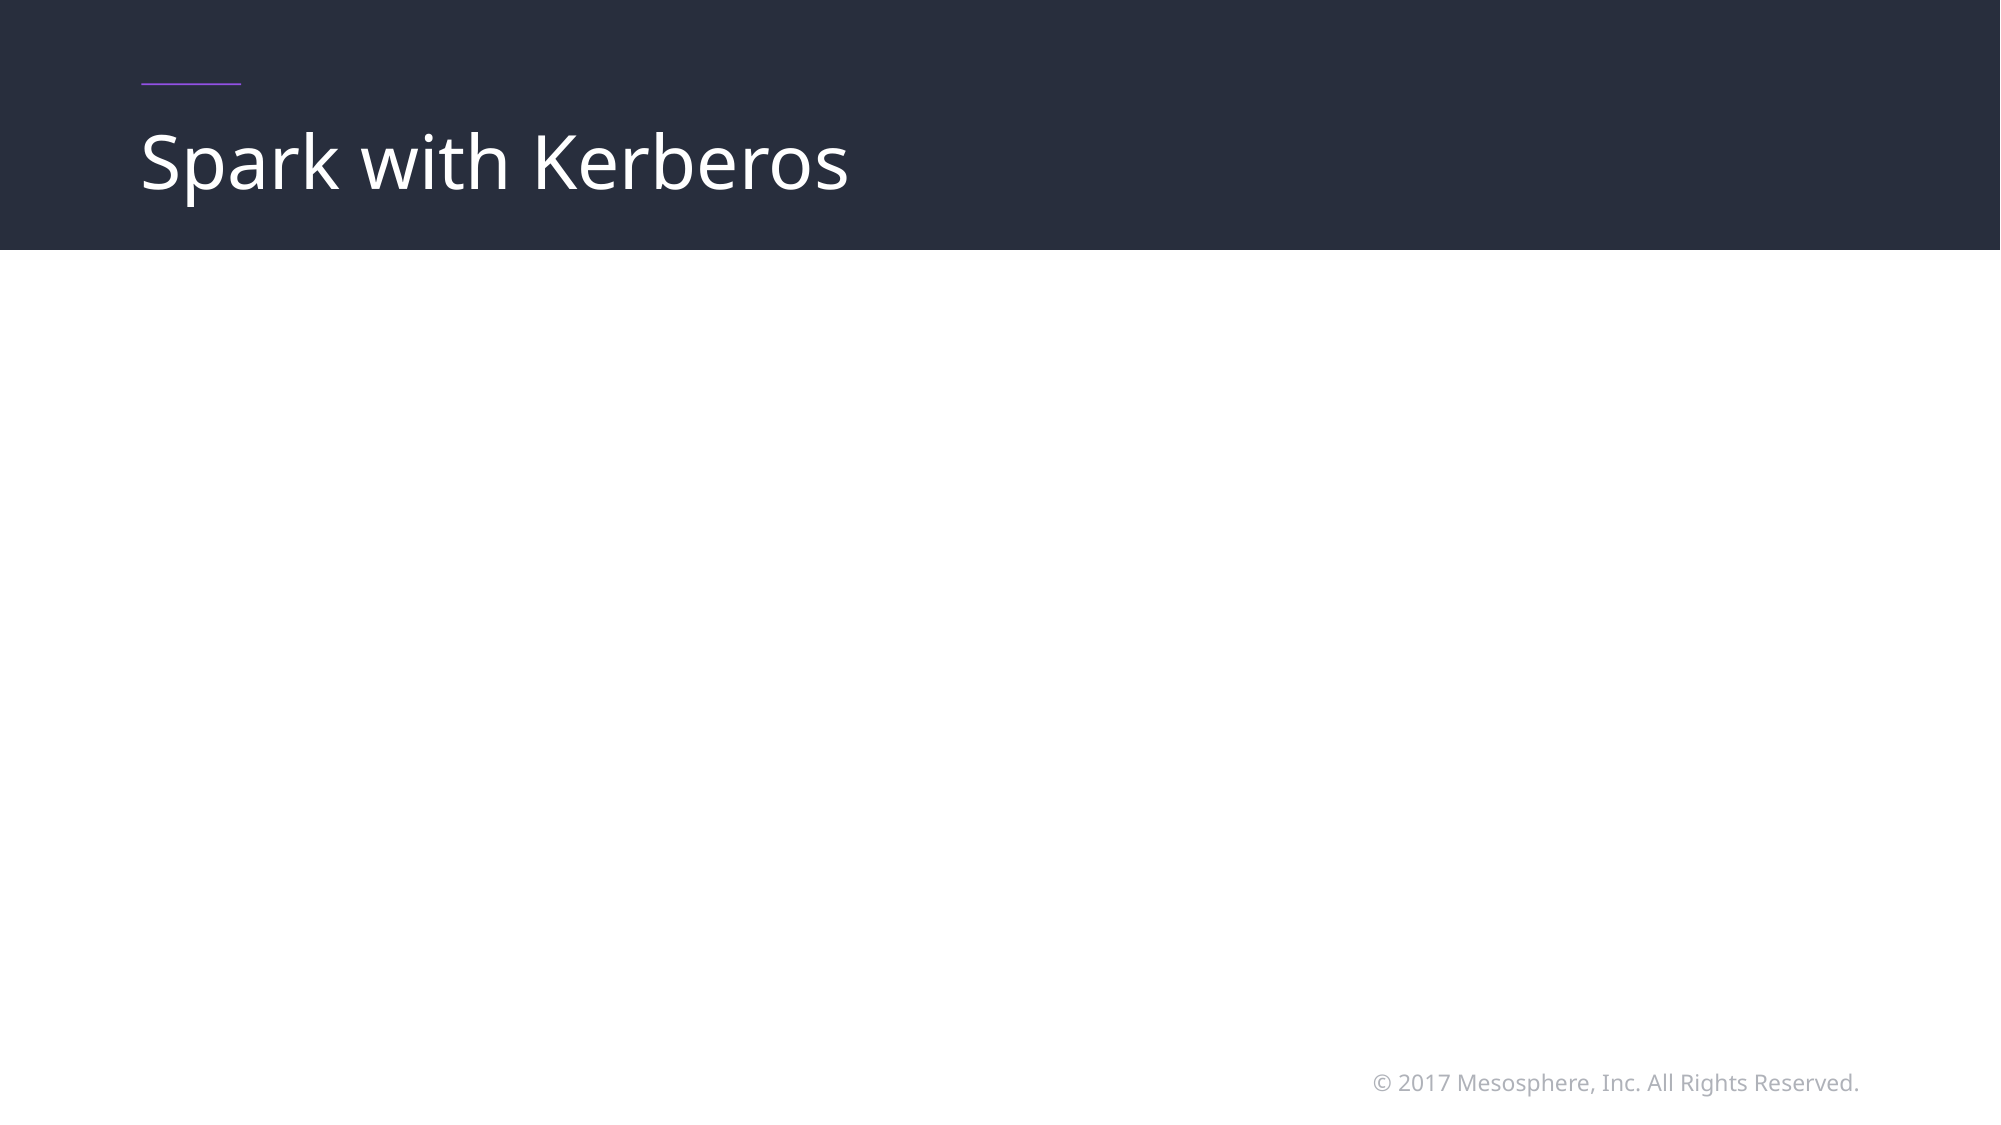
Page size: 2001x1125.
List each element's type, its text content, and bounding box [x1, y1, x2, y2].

title Spark with Kerberos [125, 99, 1876, 194]
